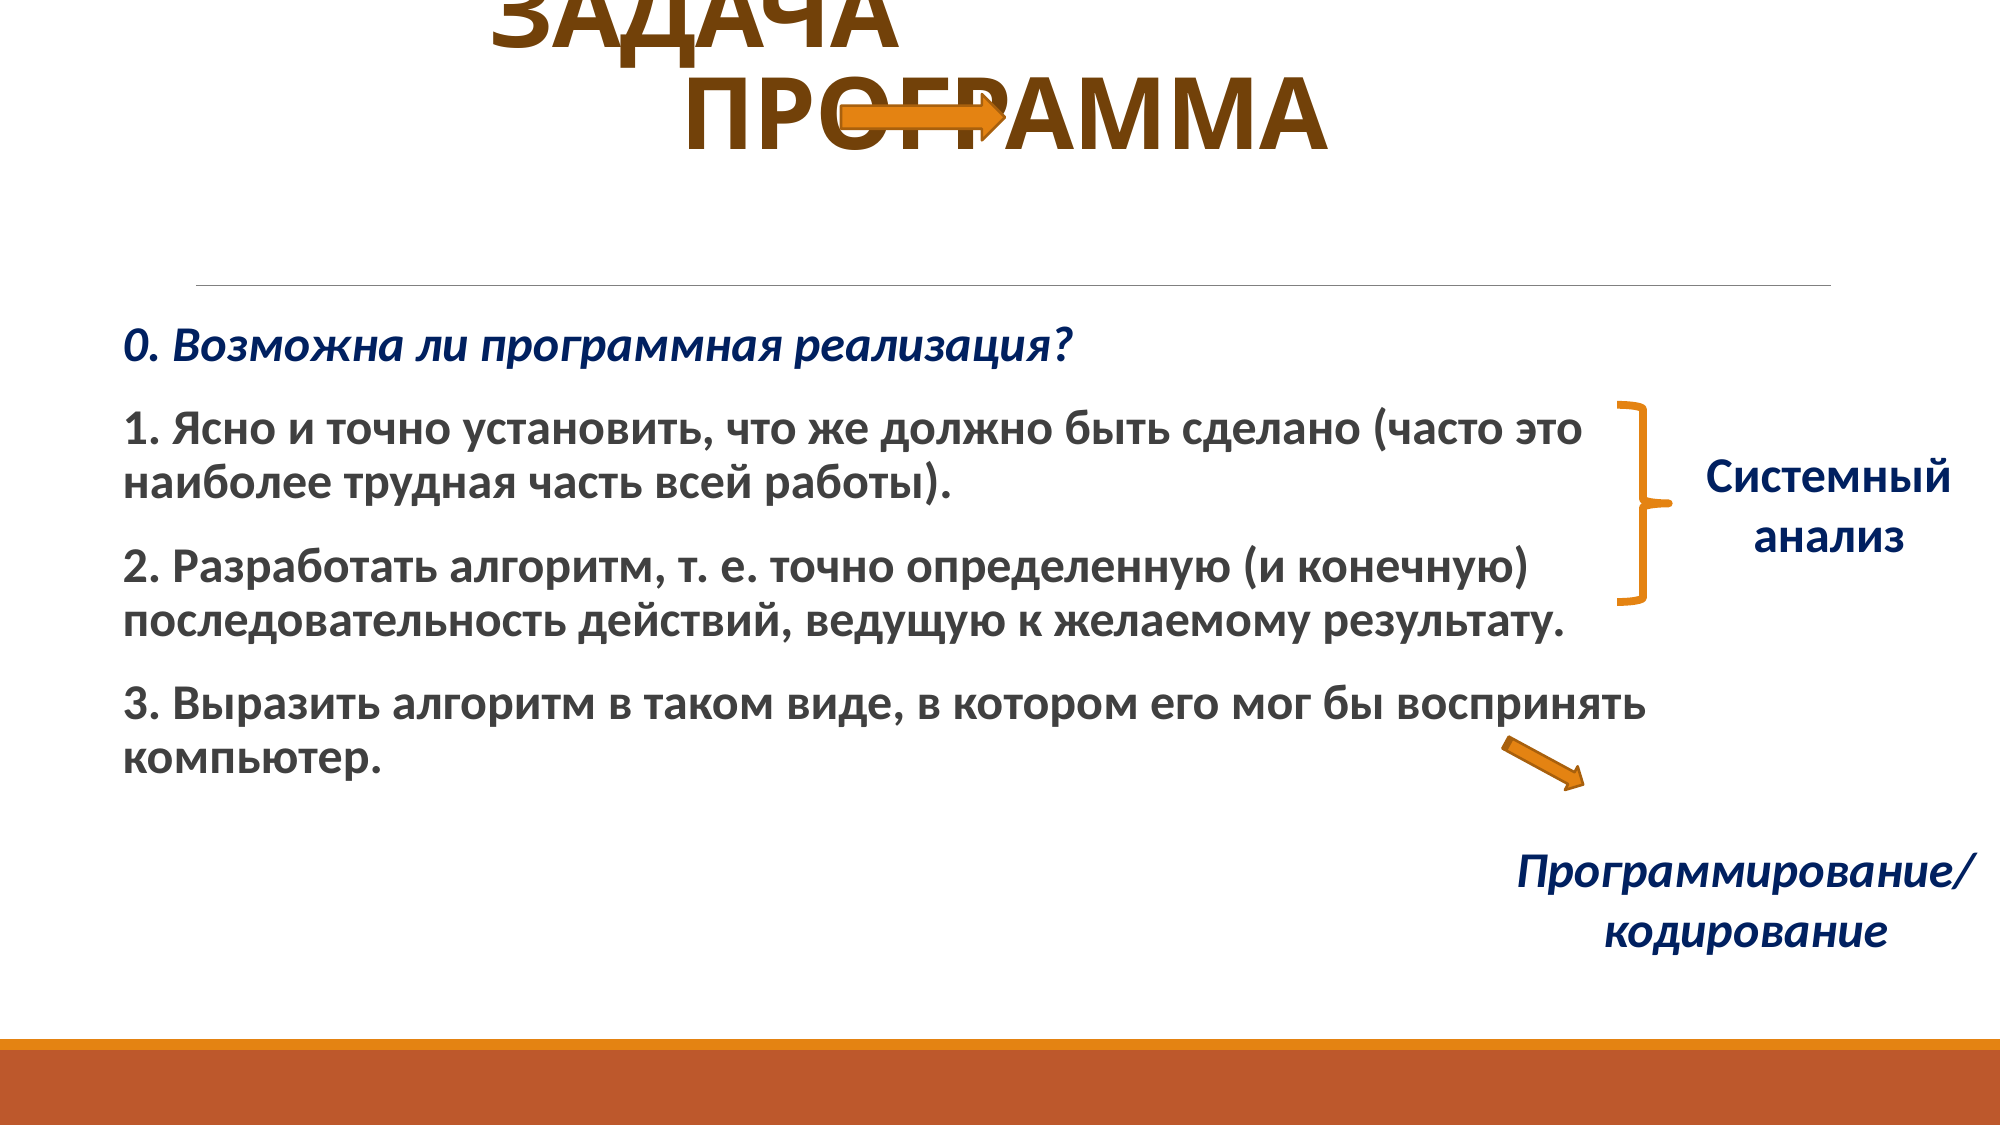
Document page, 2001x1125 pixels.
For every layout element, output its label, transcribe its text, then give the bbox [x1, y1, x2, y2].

title ЗАДАЧА ПРОГРАММА [180, 57, 1830, 178]
text_box [1617, 403, 1670, 604]
text_box [1501, 735, 1585, 792]
text_box [839, 92, 1006, 142]
list 0. Возможна ли программная реализация? 1. Ясно и точно установить, что же должно быть сделано (часто это наиболее трудная часть всей работы). 2. Разработать алгоритм, т. е. точно определенную (и конечную) последовательность действий, ведущую к желаемому результату. 3. Выразить алгоритм в таком виде, в котором его мог бы воспринять компьютер. [107, 311, 1682, 984]
text_box Системный анализ [1681, 435, 1977, 570]
text_box Программирование/кодирование [1499, 829, 1993, 965]
